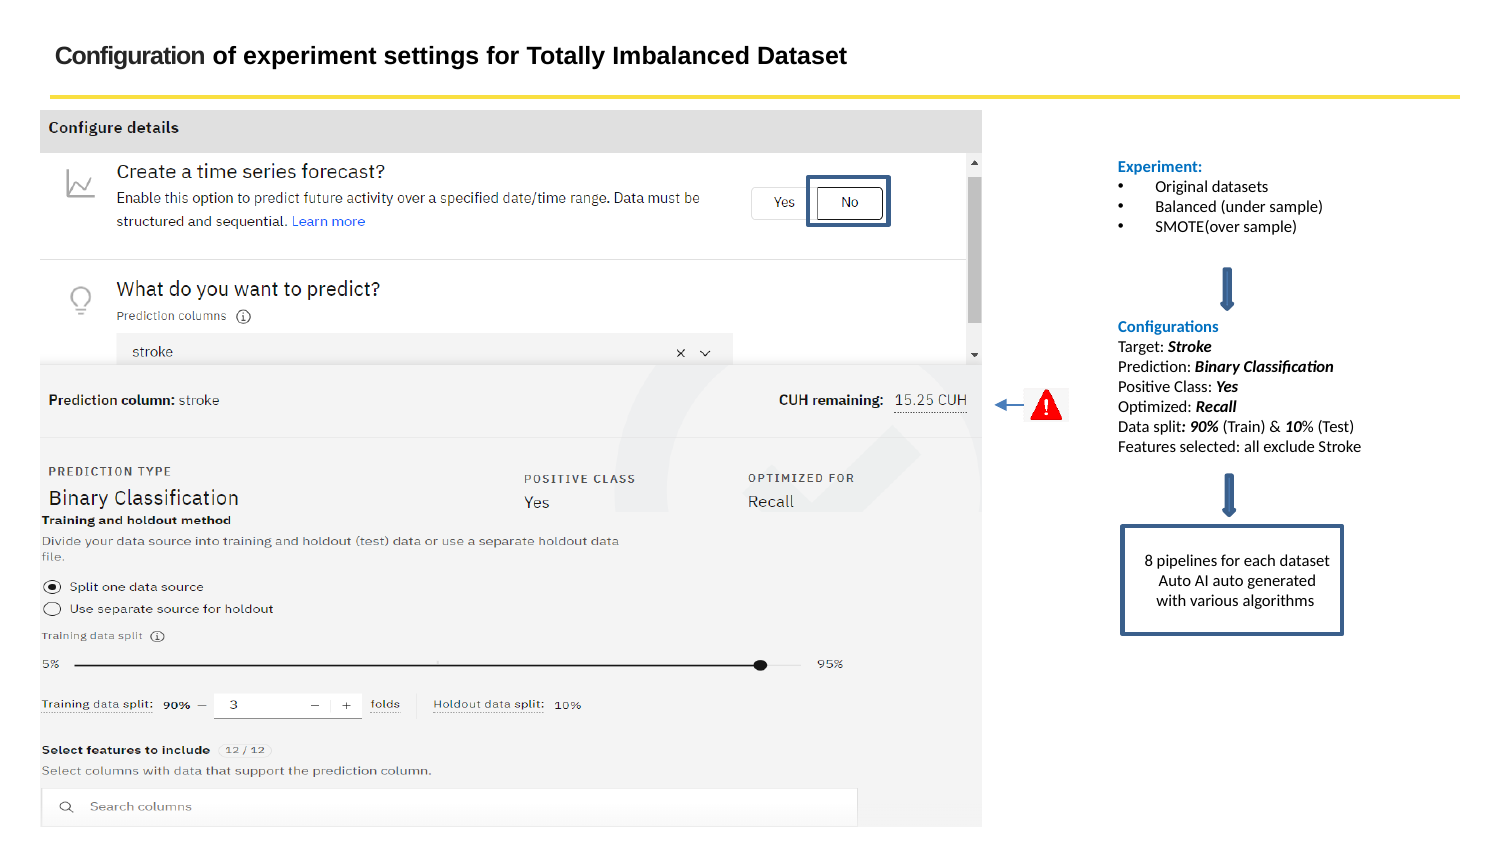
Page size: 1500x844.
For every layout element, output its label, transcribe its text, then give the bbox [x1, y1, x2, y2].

text_box [1220, 267, 1235, 311]
text_box 8 pipelines for each dataset Auto AI auto generated with various algorithms [1127, 542, 1348, 617]
text_box Experiment: Original datasets Balanced (under sample) SMOTE(over sample) [1103, 148, 1348, 243]
picture [1023, 387, 1069, 423]
picture [40, 110, 982, 827]
text_box [1222, 473, 1237, 518]
text_box Configurations Target: Stroke Prediction: Binary Classification Positive Class: Yes Optimized: Recall Data split: 90% (Train) & 10% (Test) Features selected: all exclude Stroke [1103, 308, 1382, 490]
text_box Configuration of experiment settings for Totally Imbalanced Dataset [39, 31, 1146, 77]
text_box [1120, 524, 1344, 636]
